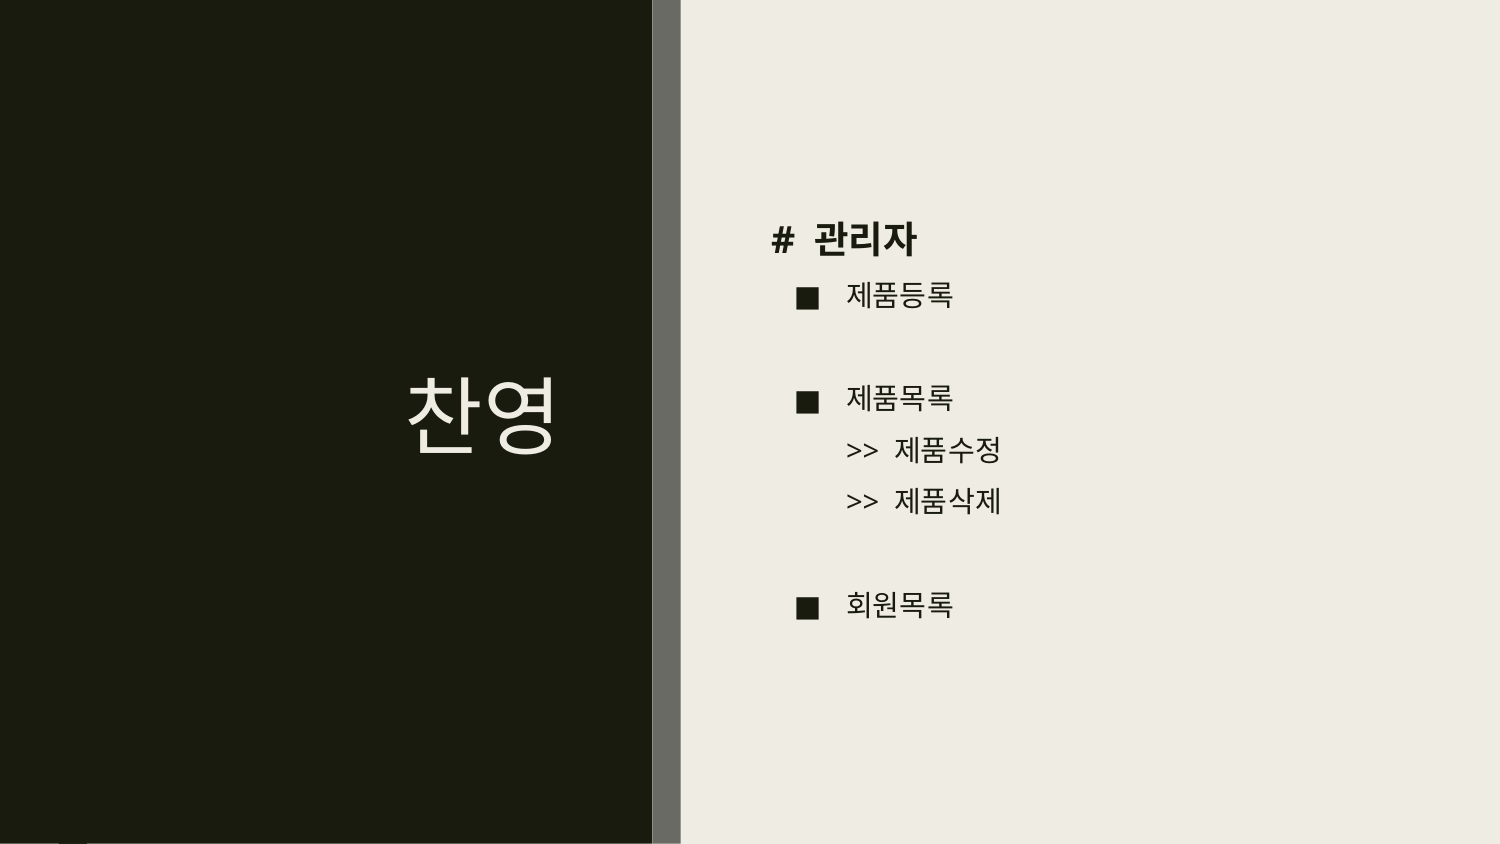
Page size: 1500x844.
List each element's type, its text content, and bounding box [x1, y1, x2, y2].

text_box [0, 0, 652, 844]
list # 관리자 제품등록 제품목록 >> 제품수정 >> 제품삭제 회원목록 [759, 97, 1362, 745]
text_box [652, 0, 681, 844]
title 찬영 [78, 97, 574, 745]
